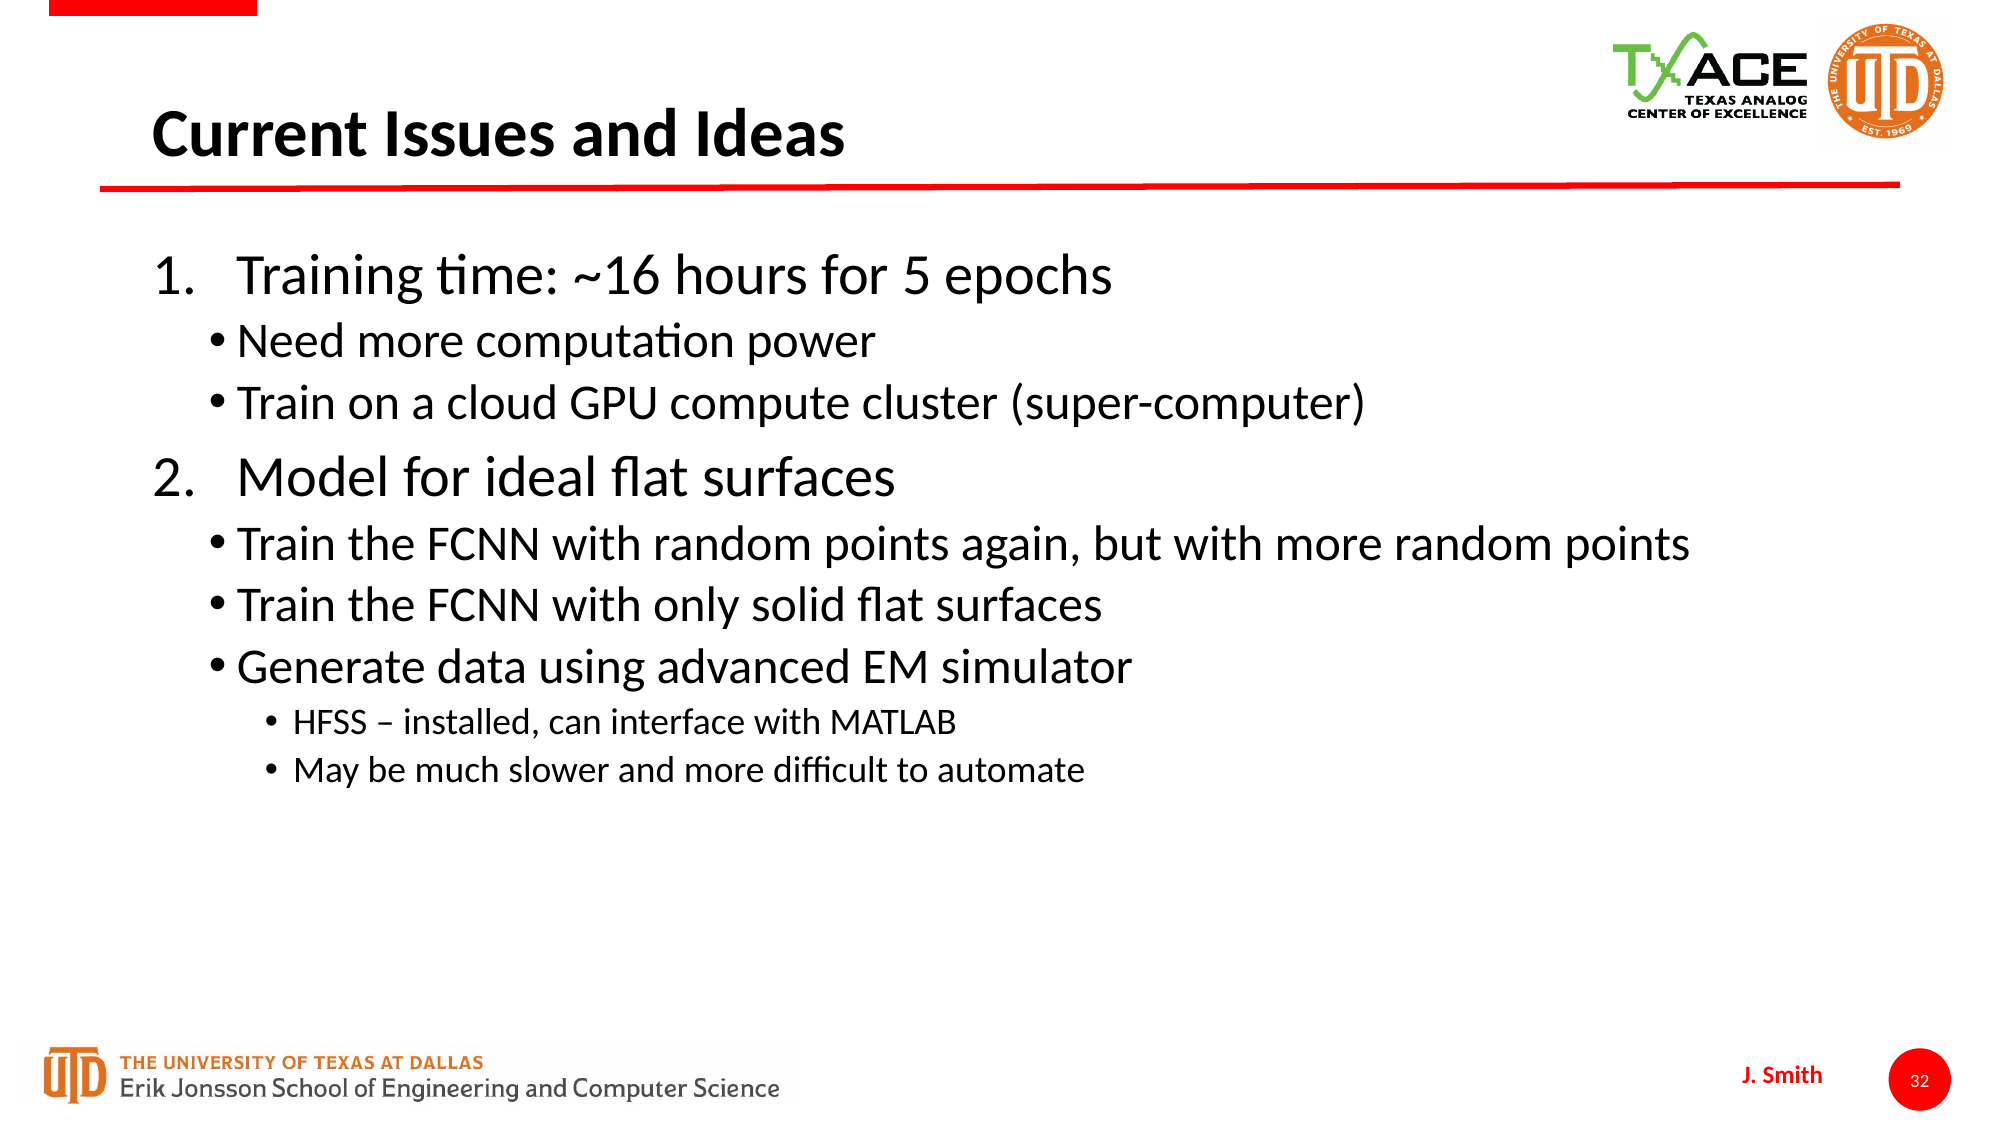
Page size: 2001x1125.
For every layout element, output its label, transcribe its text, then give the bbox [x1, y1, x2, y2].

picture [1613, 32, 1807, 59]
picture [1819, 15, 1952, 147]
title Current Issues and Ideas [137, 59, 1863, 209]
picture [16, 1045, 796, 1105]
list Training time: ~16 hours for 5 epochs Need more computation power Train on a cloud GPU compute cluster (super-computer) Model for ideal flat surfaces Train the FCNN with random points again, but with more random points Train the FCNN with only solid flat surfaces Generate data using advanced EM simulator HFSS – installed, can interface with MATLAB May be much slower and more difficult to automate [137, 236, 1863, 1014]
